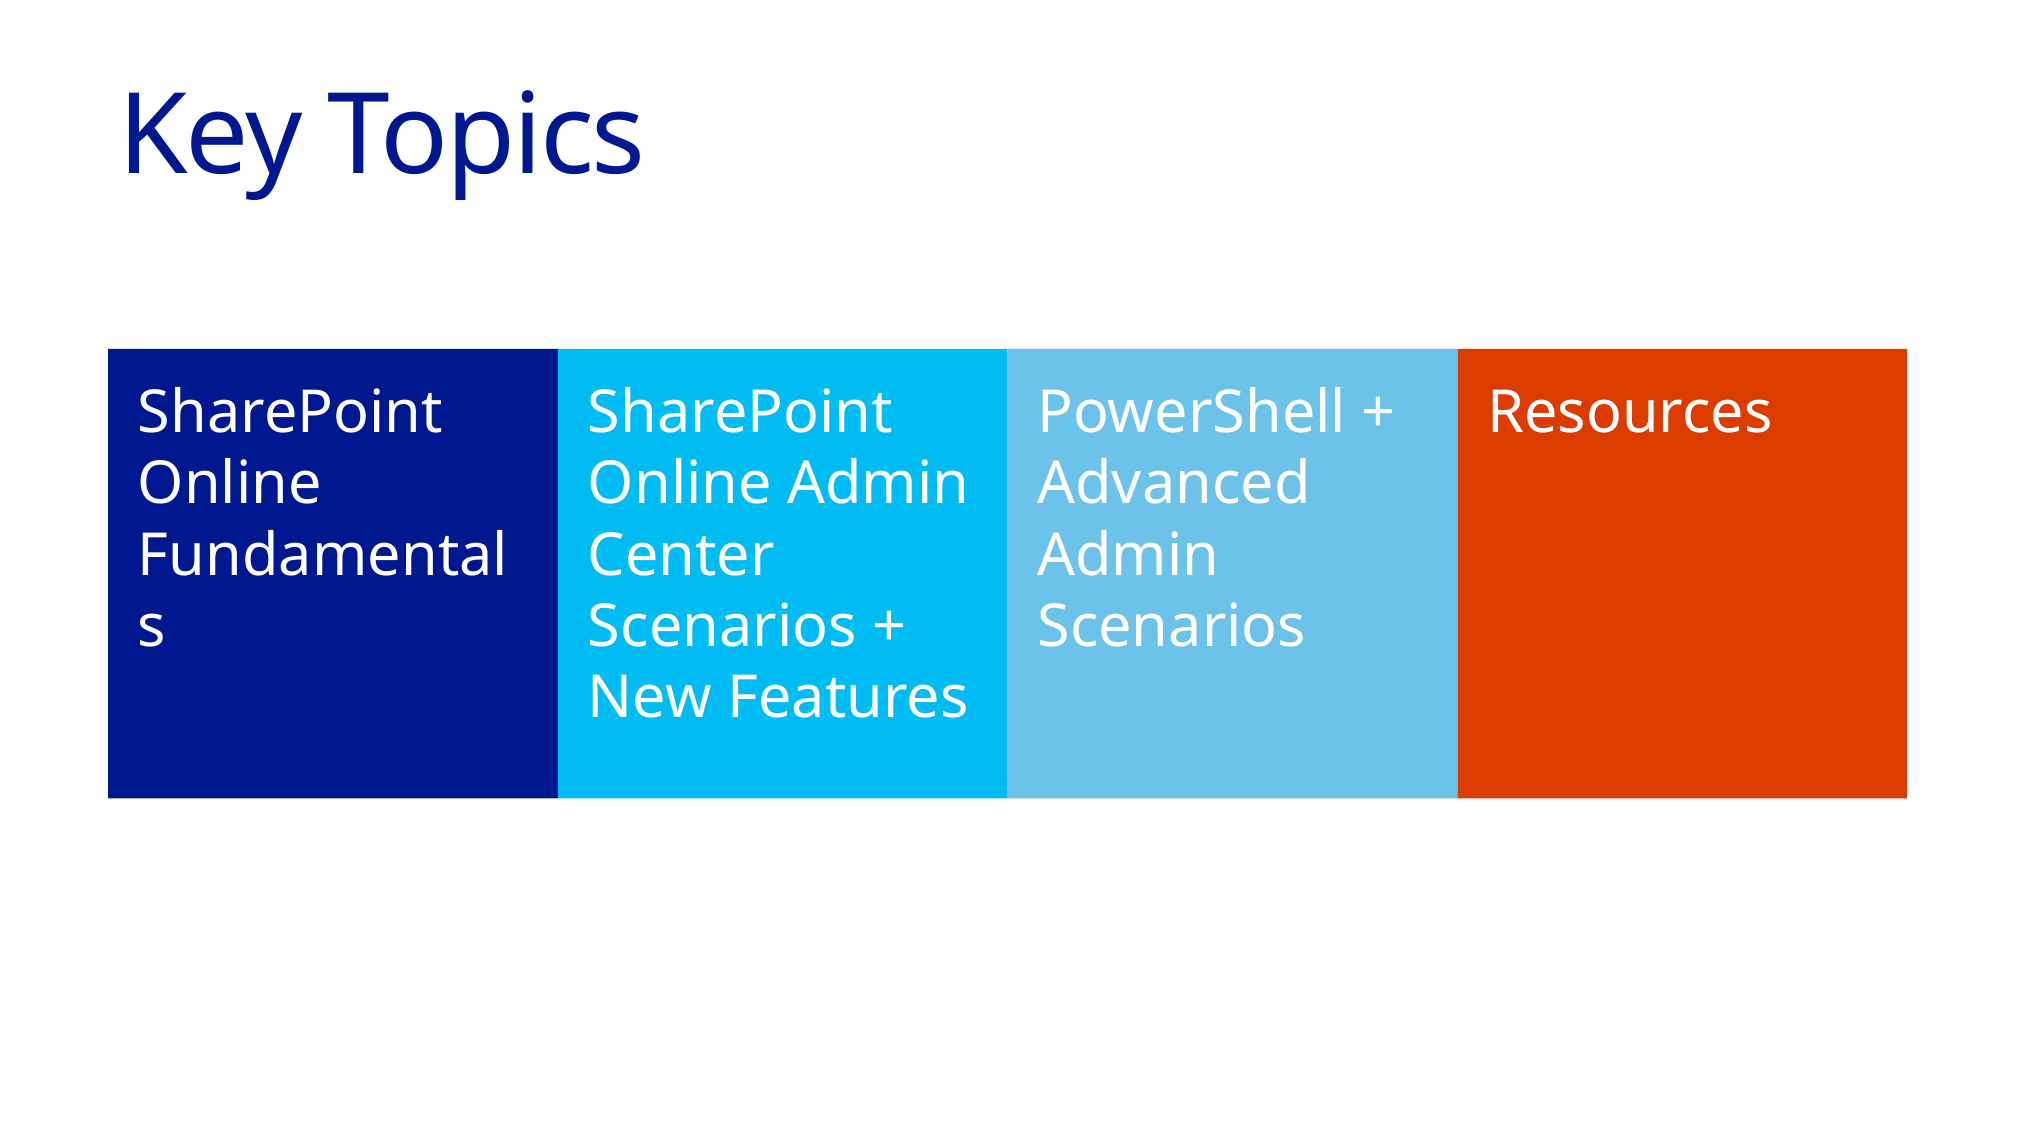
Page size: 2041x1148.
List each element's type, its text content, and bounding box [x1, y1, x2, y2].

text_box PowerShell + Advanced Admin Scenarios [1007, 348, 1458, 799]
text_box SharePoint Online Admin Center Scenarios + New Features [557, 348, 1007, 799]
title Key Topics [94, 61, 2041, 212]
text_box SharePoint Online Fundamentals [107, 348, 557, 799]
text_box Resources [1458, 348, 1908, 799]
